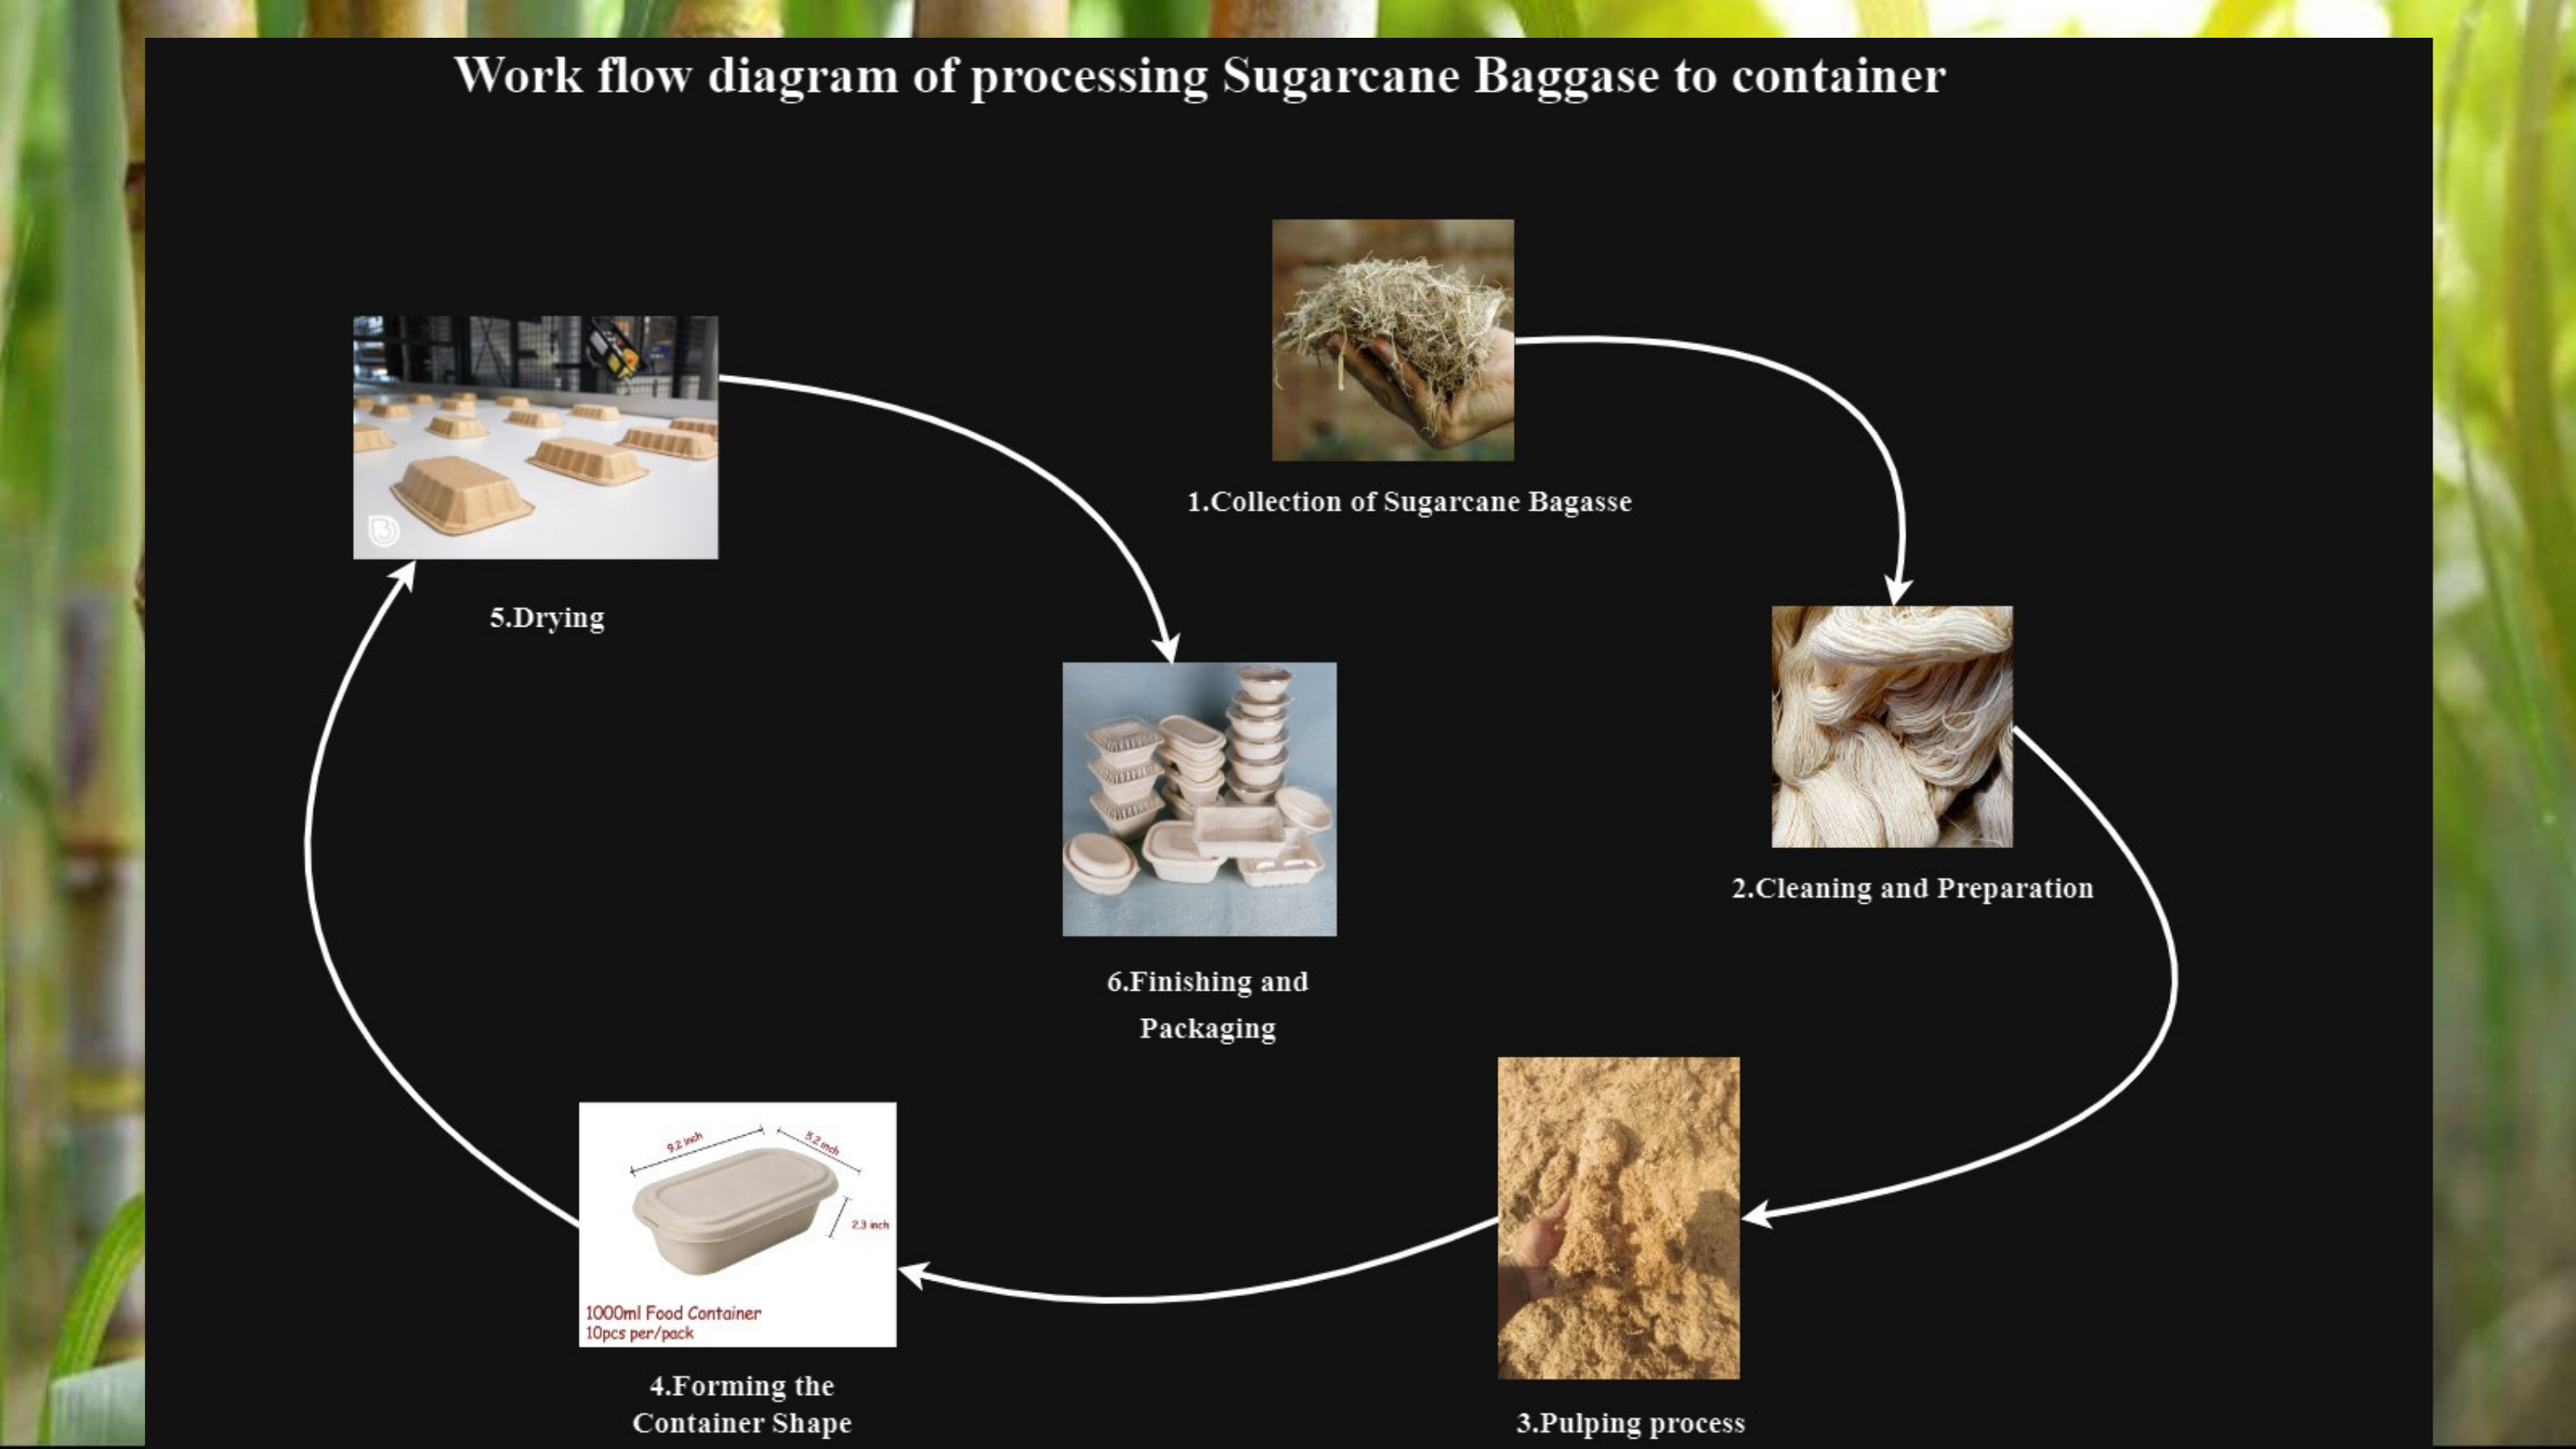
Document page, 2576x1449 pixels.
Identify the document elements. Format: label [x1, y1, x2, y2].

text_box [0, 0, 2576, 1449]
text_box [144, 38, 2433, 1449]
